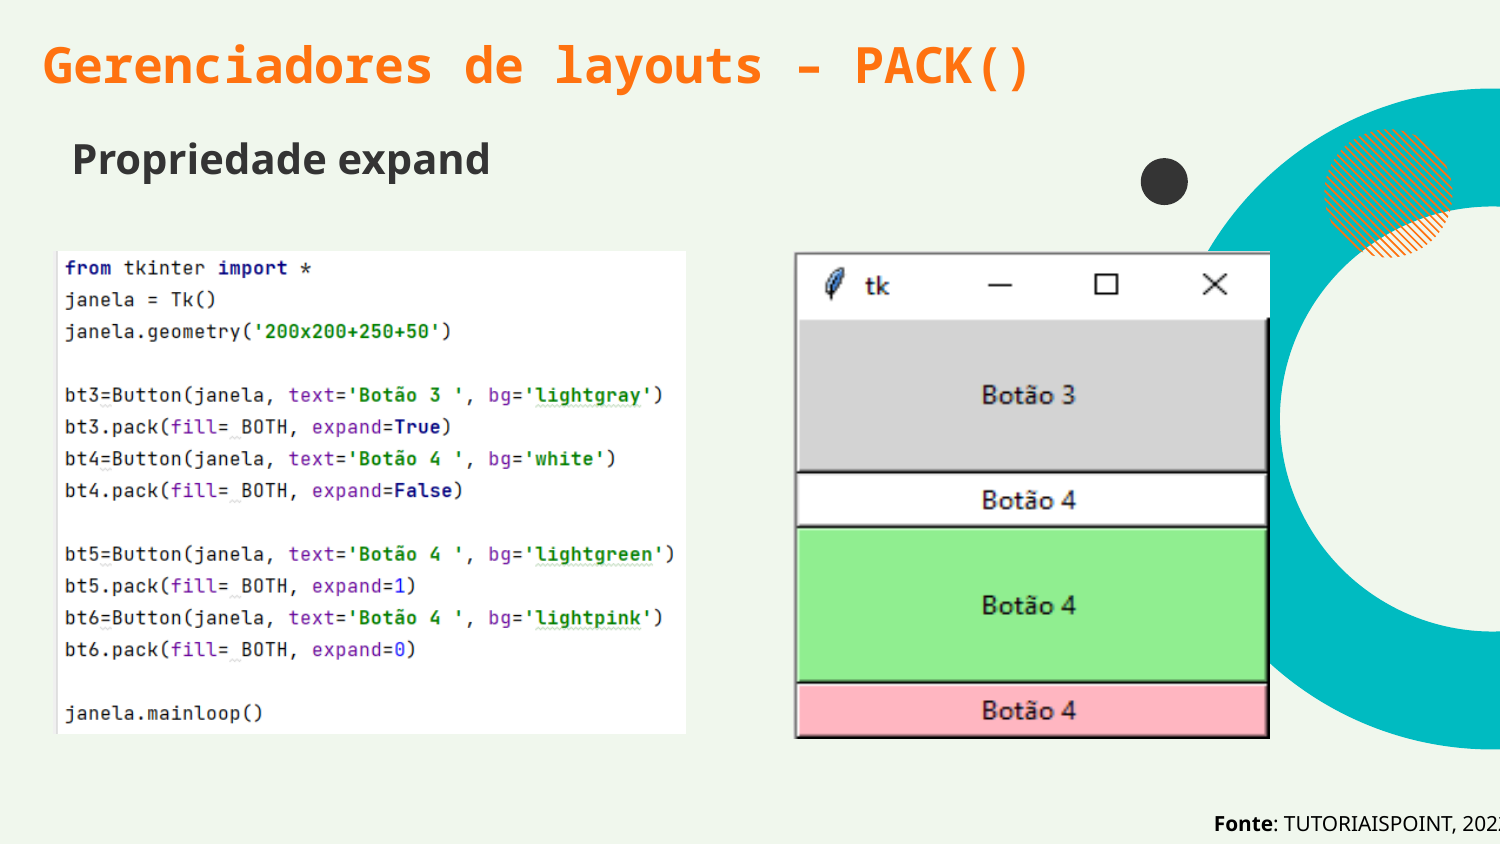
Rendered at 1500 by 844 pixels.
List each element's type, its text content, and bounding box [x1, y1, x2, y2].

picture [52, 251, 687, 734]
text_box Fonte: TUTORIAISPOINT, 2022 [1193, 803, 1500, 844]
text_box Propriedade expand [56, 125, 1072, 191]
picture [793, 250, 1270, 739]
text_box Gerenciadores de layouts – PACK() [28, 18, 1177, 111]
